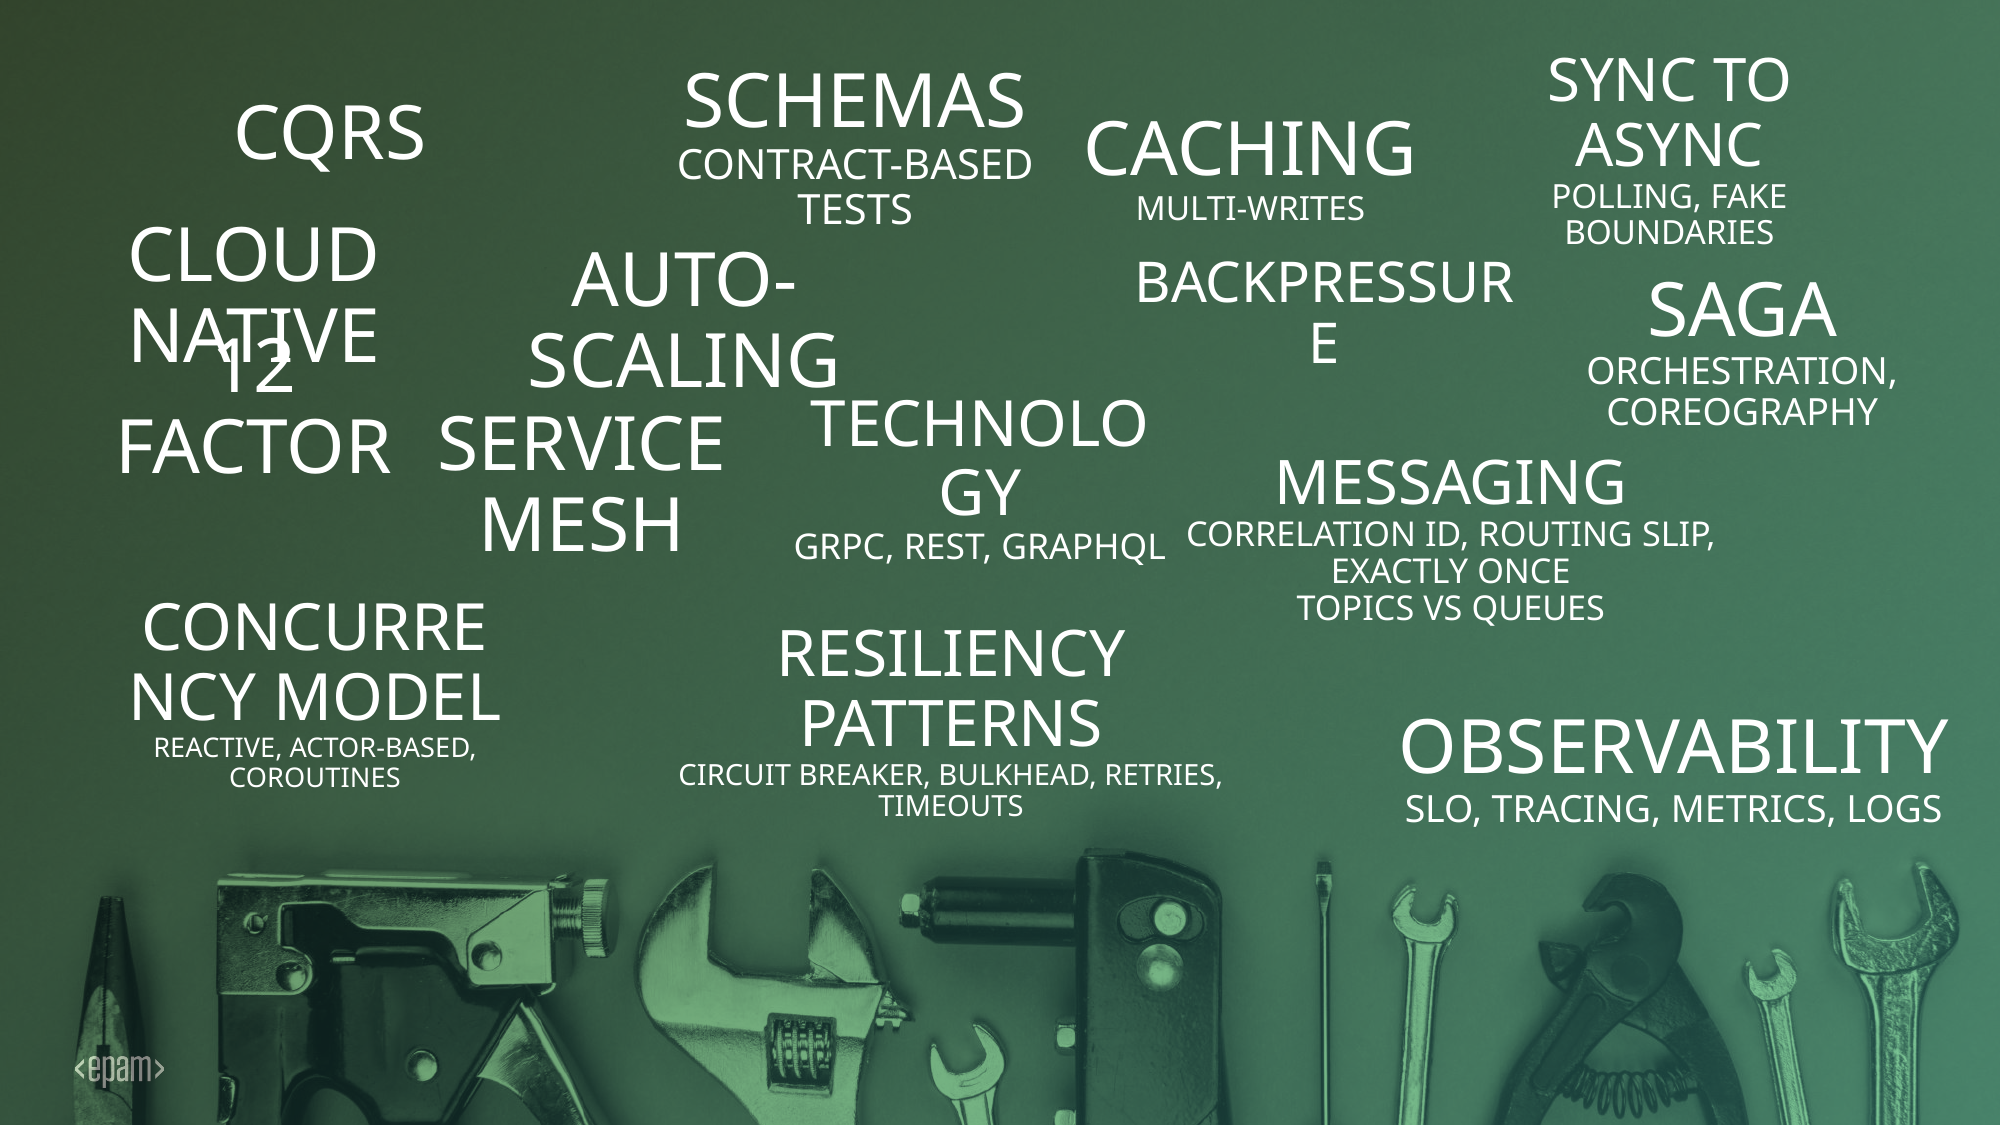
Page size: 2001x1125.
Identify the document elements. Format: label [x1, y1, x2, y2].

picture [0, 0, 2000, 1125]
text_box [50, 189, 458, 518]
